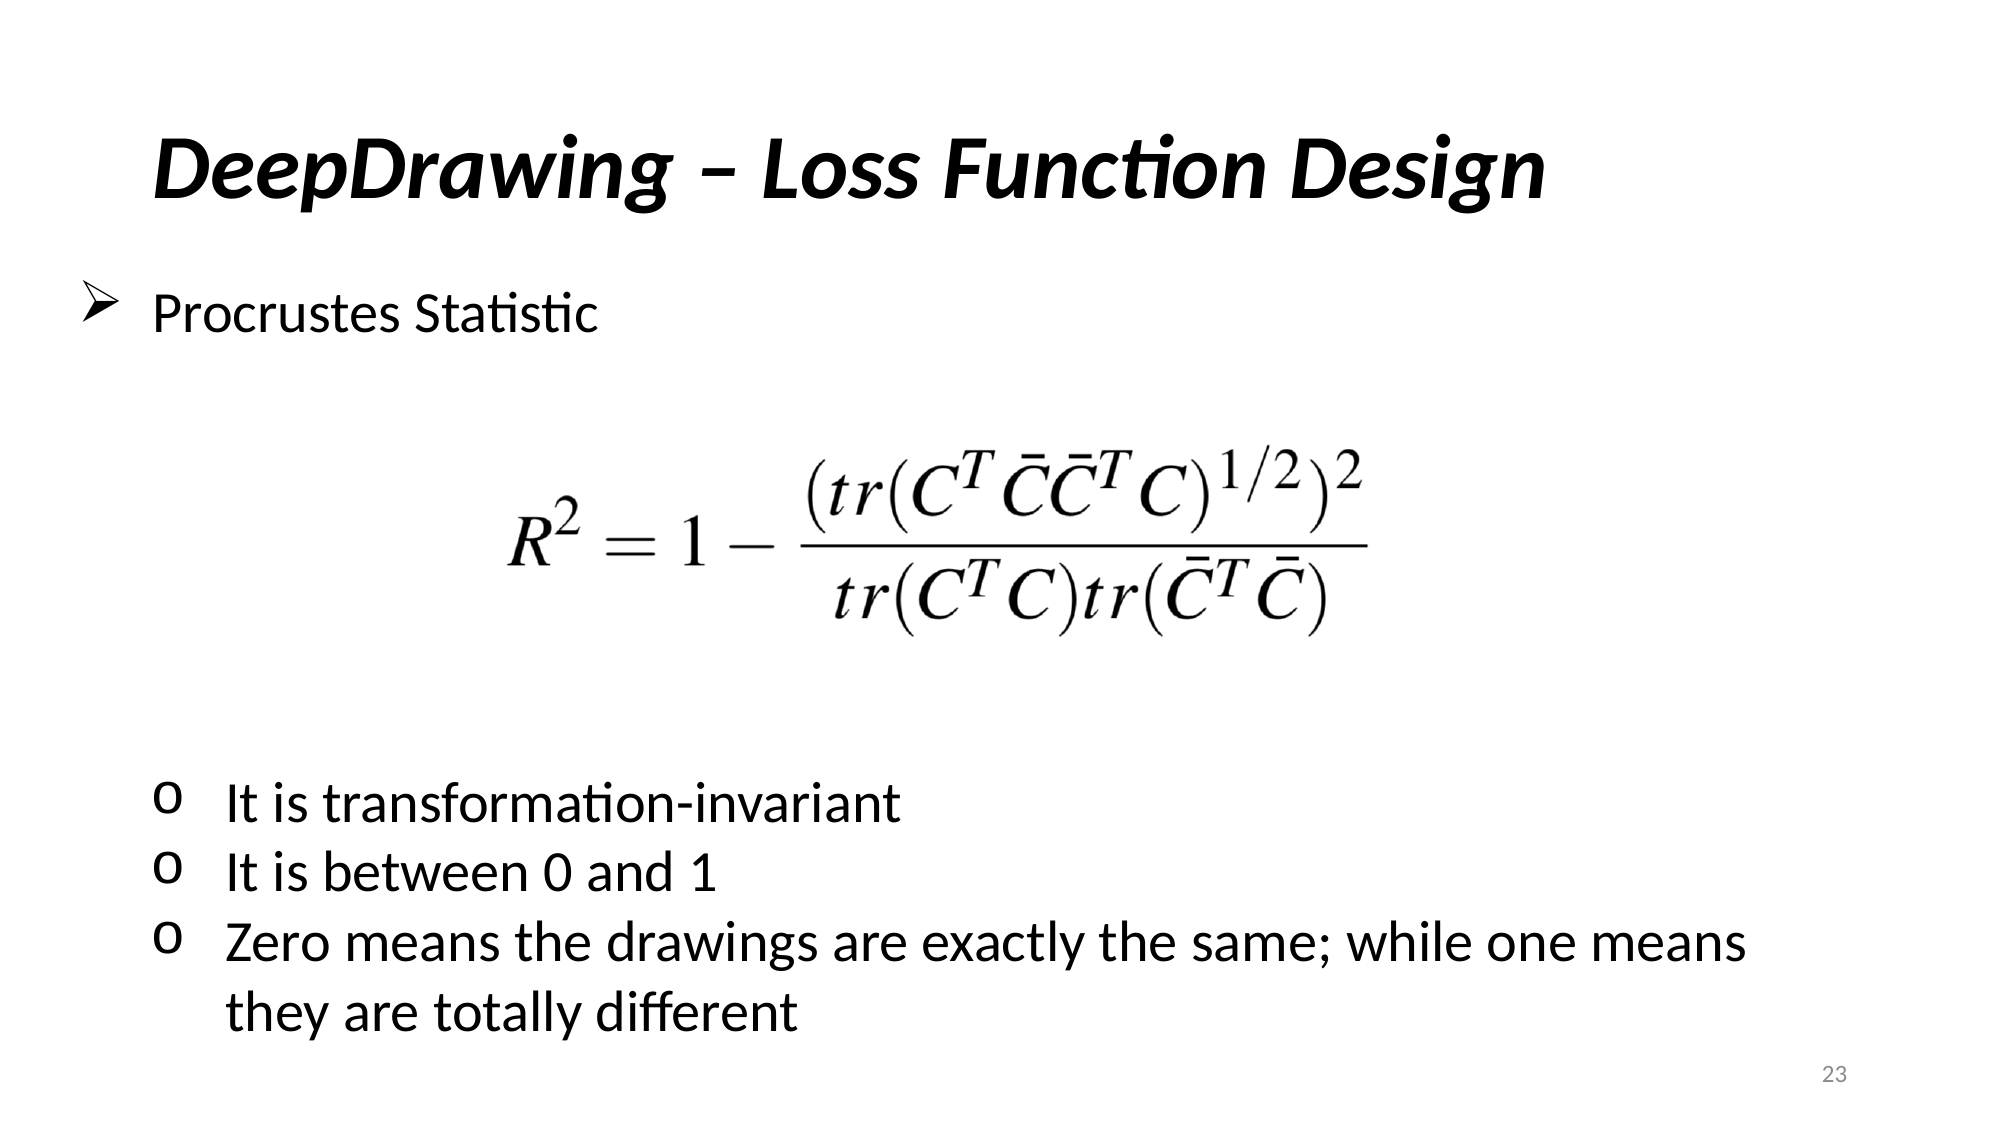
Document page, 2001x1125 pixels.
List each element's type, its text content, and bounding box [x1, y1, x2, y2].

picture [467, 391, 1433, 677]
slide_number 23 [1412, 1042, 1863, 1103]
title DeepDrawing – Loss Function Design [137, 59, 1863, 278]
text_box Procrustes Statistic It is transformation-invariant It is between 0 and 1 Zero means the drawings are exactly the same; while one means they are totally different [63, 266, 1844, 1121]
